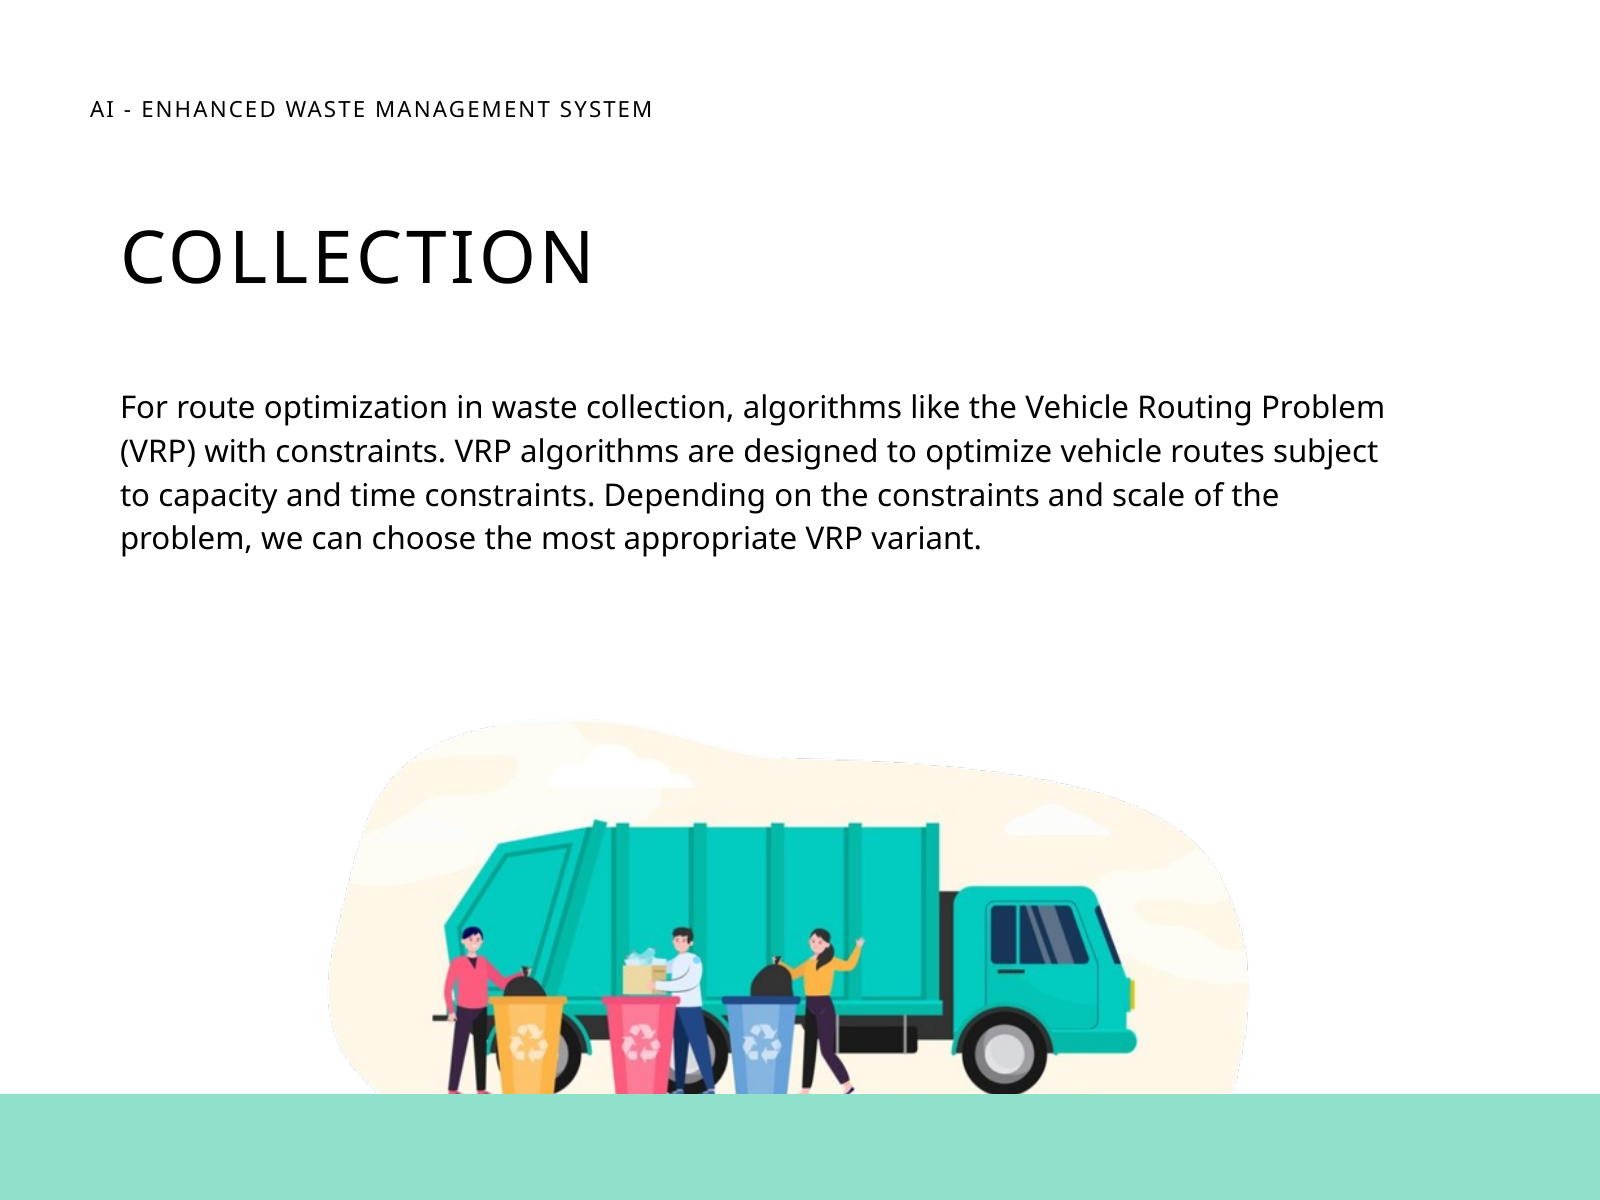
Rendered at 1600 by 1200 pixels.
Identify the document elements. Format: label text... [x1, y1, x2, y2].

text_box AI - ENHANCED WASTE MANAGEMENT SYSTEM [90, 90, 725, 122]
text_box For route optimization in waste collection, algorithms like the Vehicle Routing Problem (VRP) with constraints. VRP algorithms are designed to optimize vehicle routes subject to capacity and time constraints. Depending on the constraints and scale of the problem, we can choose the most appropriate VRP variant. [120, 381, 1388, 557]
text_box [312, 703, 1288, 1091]
text_box COLLECTION [119, 196, 653, 299]
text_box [0, 1093, 1600, 1200]
